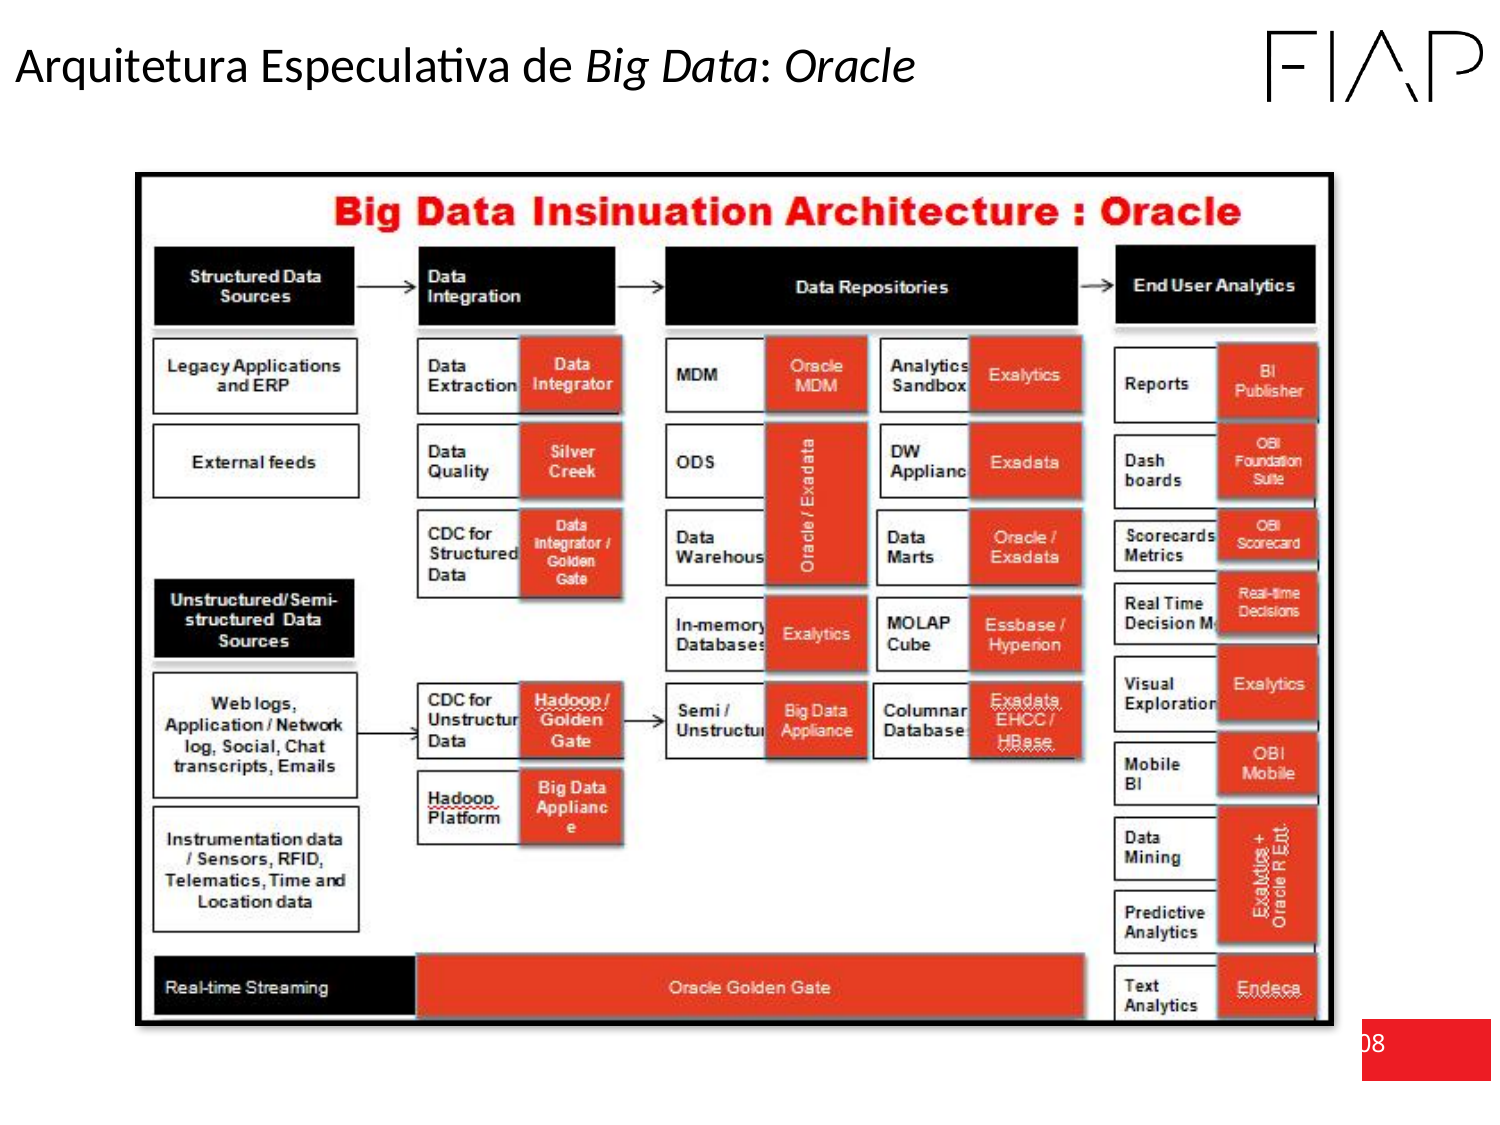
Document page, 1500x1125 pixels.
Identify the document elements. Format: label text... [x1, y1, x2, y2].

picture [135, 172, 1334, 1027]
picture [1362, 1019, 1491, 1081]
text_box Arquitetura Especulativa de Big Data: Oracle [0, 0, 1034, 126]
picture [1362, 1036, 1368, 1050]
picture [1267, 30, 1483, 102]
